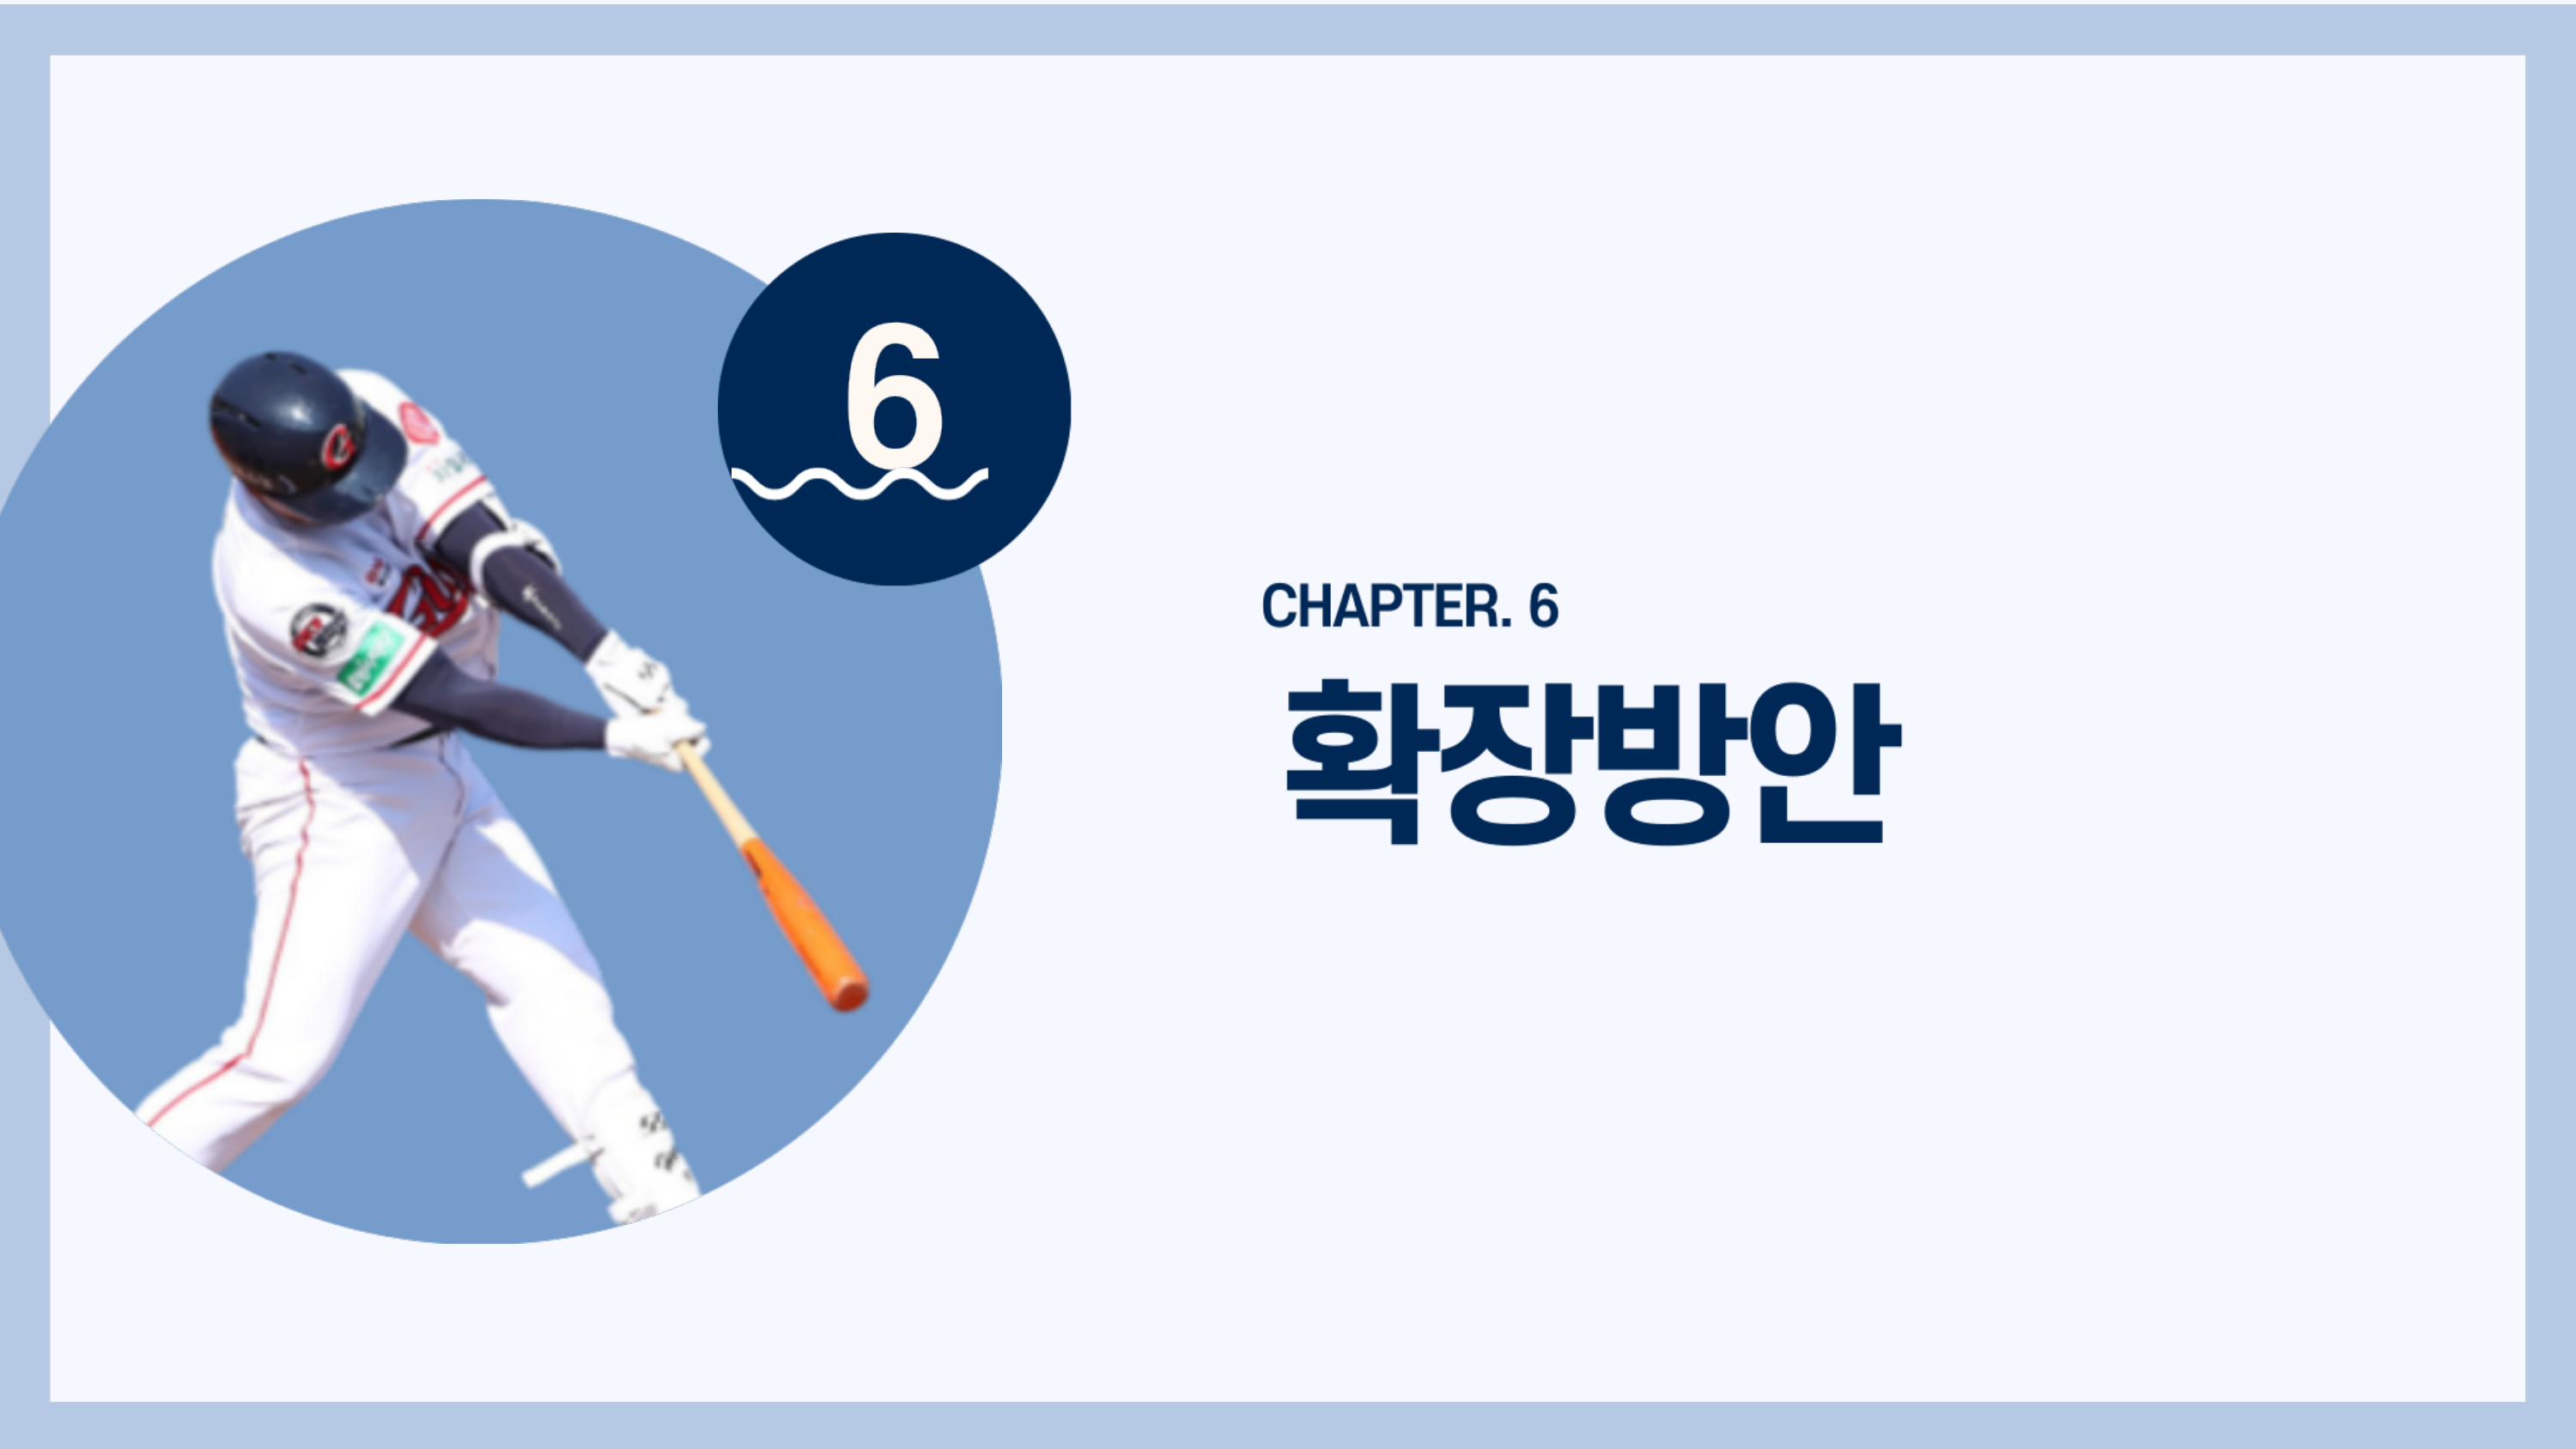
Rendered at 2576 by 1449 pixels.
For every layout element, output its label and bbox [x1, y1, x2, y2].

text_box [732, 466, 990, 502]
text_box [0, 4, 2576, 1449]
text_box [718, 233, 1072, 587]
picture [752, 242, 1033, 601]
text_box [0, 199, 1003, 1244]
picture [1251, 559, 1981, 958]
